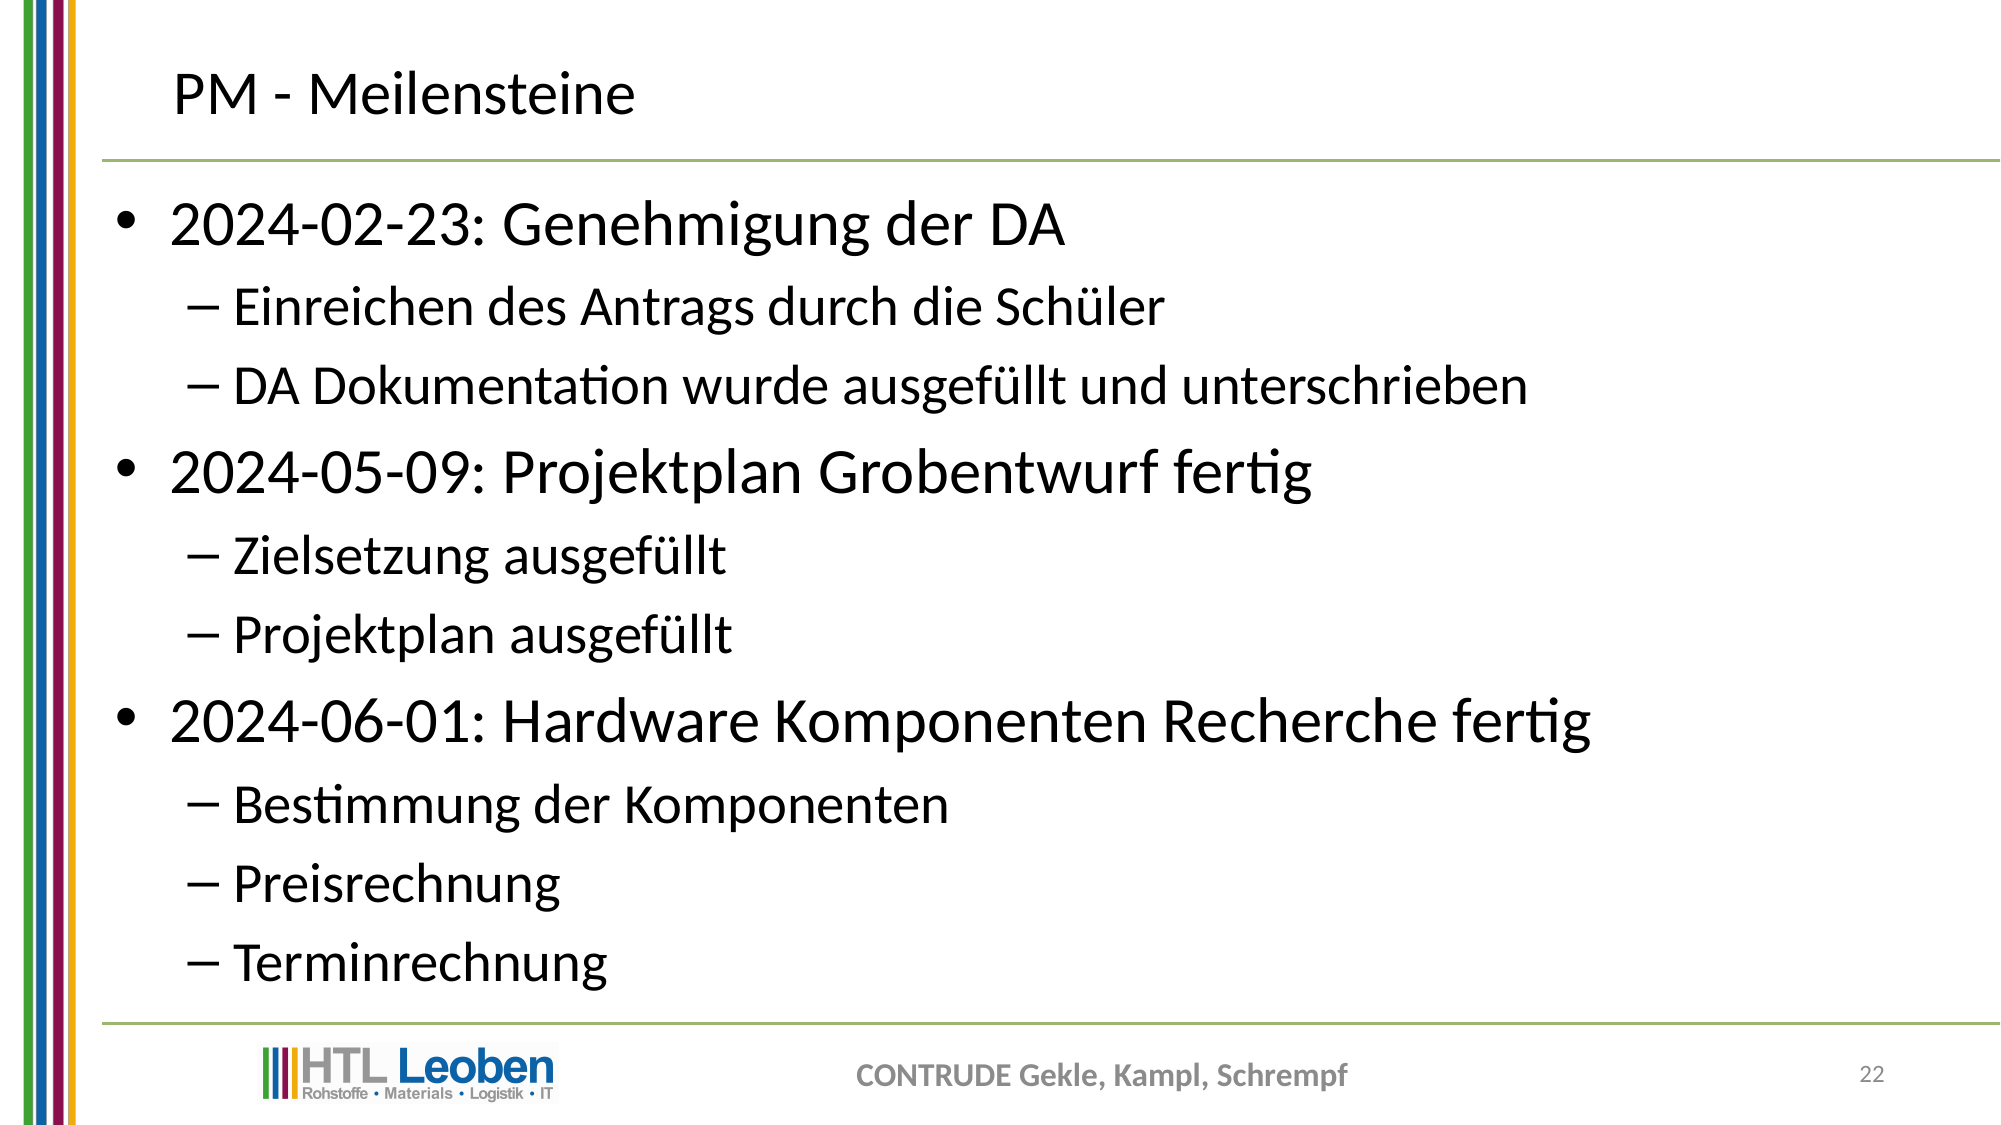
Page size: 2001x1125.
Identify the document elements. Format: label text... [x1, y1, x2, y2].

title PM - Meilensteine [158, 30, 1844, 149]
picture [257, 1042, 559, 1104]
slide_number 22 [1433, 1042, 1900, 1103]
list 2024-02-23: Genehmigung der DA Einreichen des Antrags durch die Schüler DA Dokumentation wurde ausgefüllt und unterschrieben 2024-05-09: Projektplan Grobentwurf fertig Zielsetzung ausgefüllt Projektplan ausgefüllt 2024-06-01: Hardware Komponenten Recherche fertig Bestimmung der Komponenten Preisrechnung Terminrechnung [99, 172, 1900, 1005]
footer CONTRUDE Gekle, Kampl, Schrempf [432, 1042, 1433, 1103]
